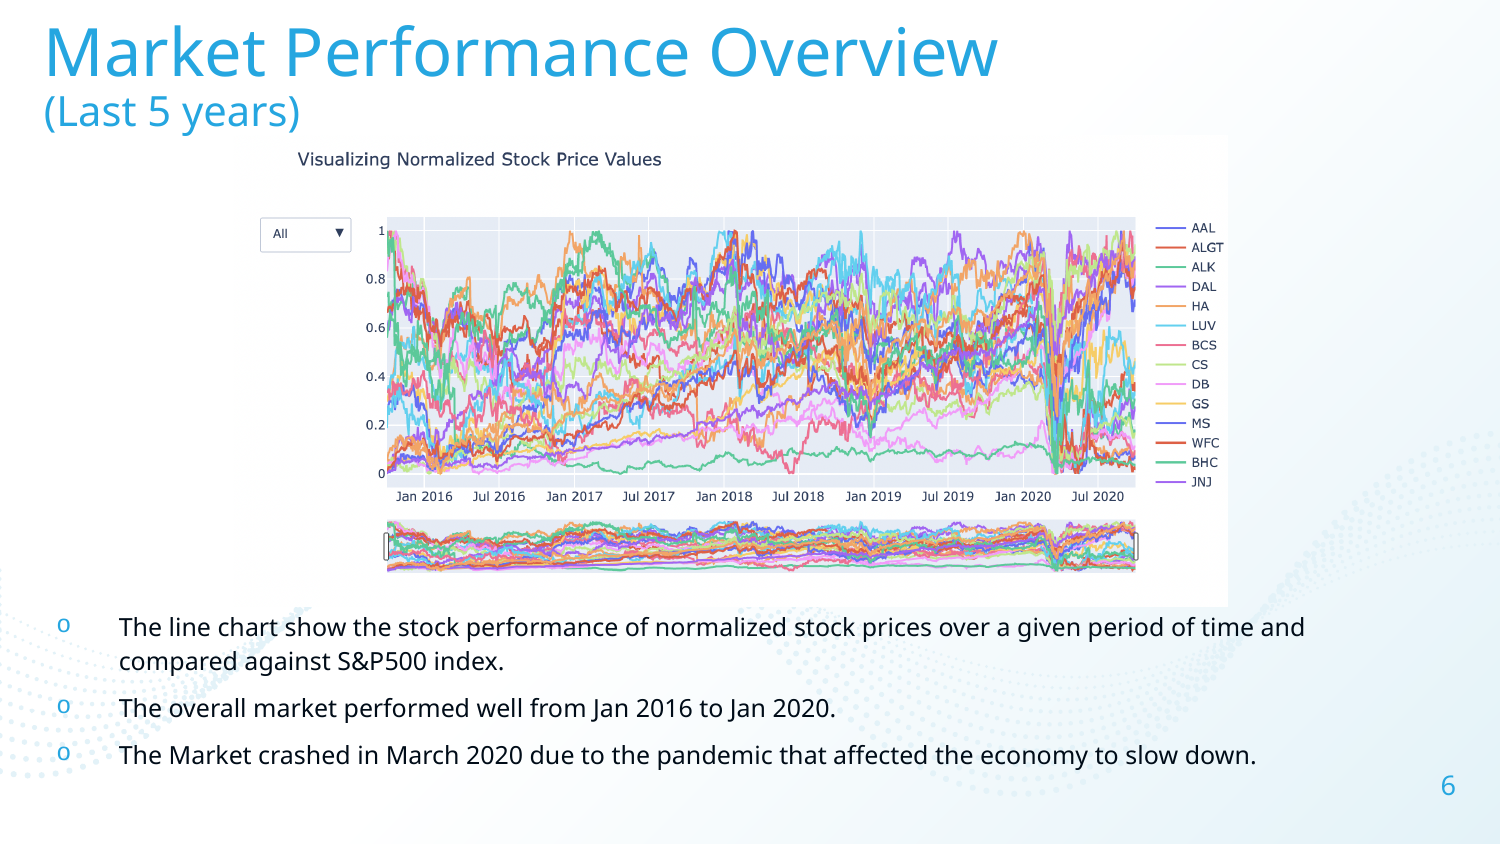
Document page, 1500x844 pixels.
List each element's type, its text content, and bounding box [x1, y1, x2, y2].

title Market Performance Overview (Last 5 years) [43, 24, 1418, 136]
list The line chart show the stock performance of normalized stock prices over a given period of time and compared against S&P500 index. The overall market performed well from Jan 2016 to Jan 2020. The Market crashed in March 2020 due to the pandemic that affected the economy to slow down. [43, 606, 1418, 819]
picture [233, 135, 1229, 607]
slide_number 6 [1366, 754, 1457, 819]
